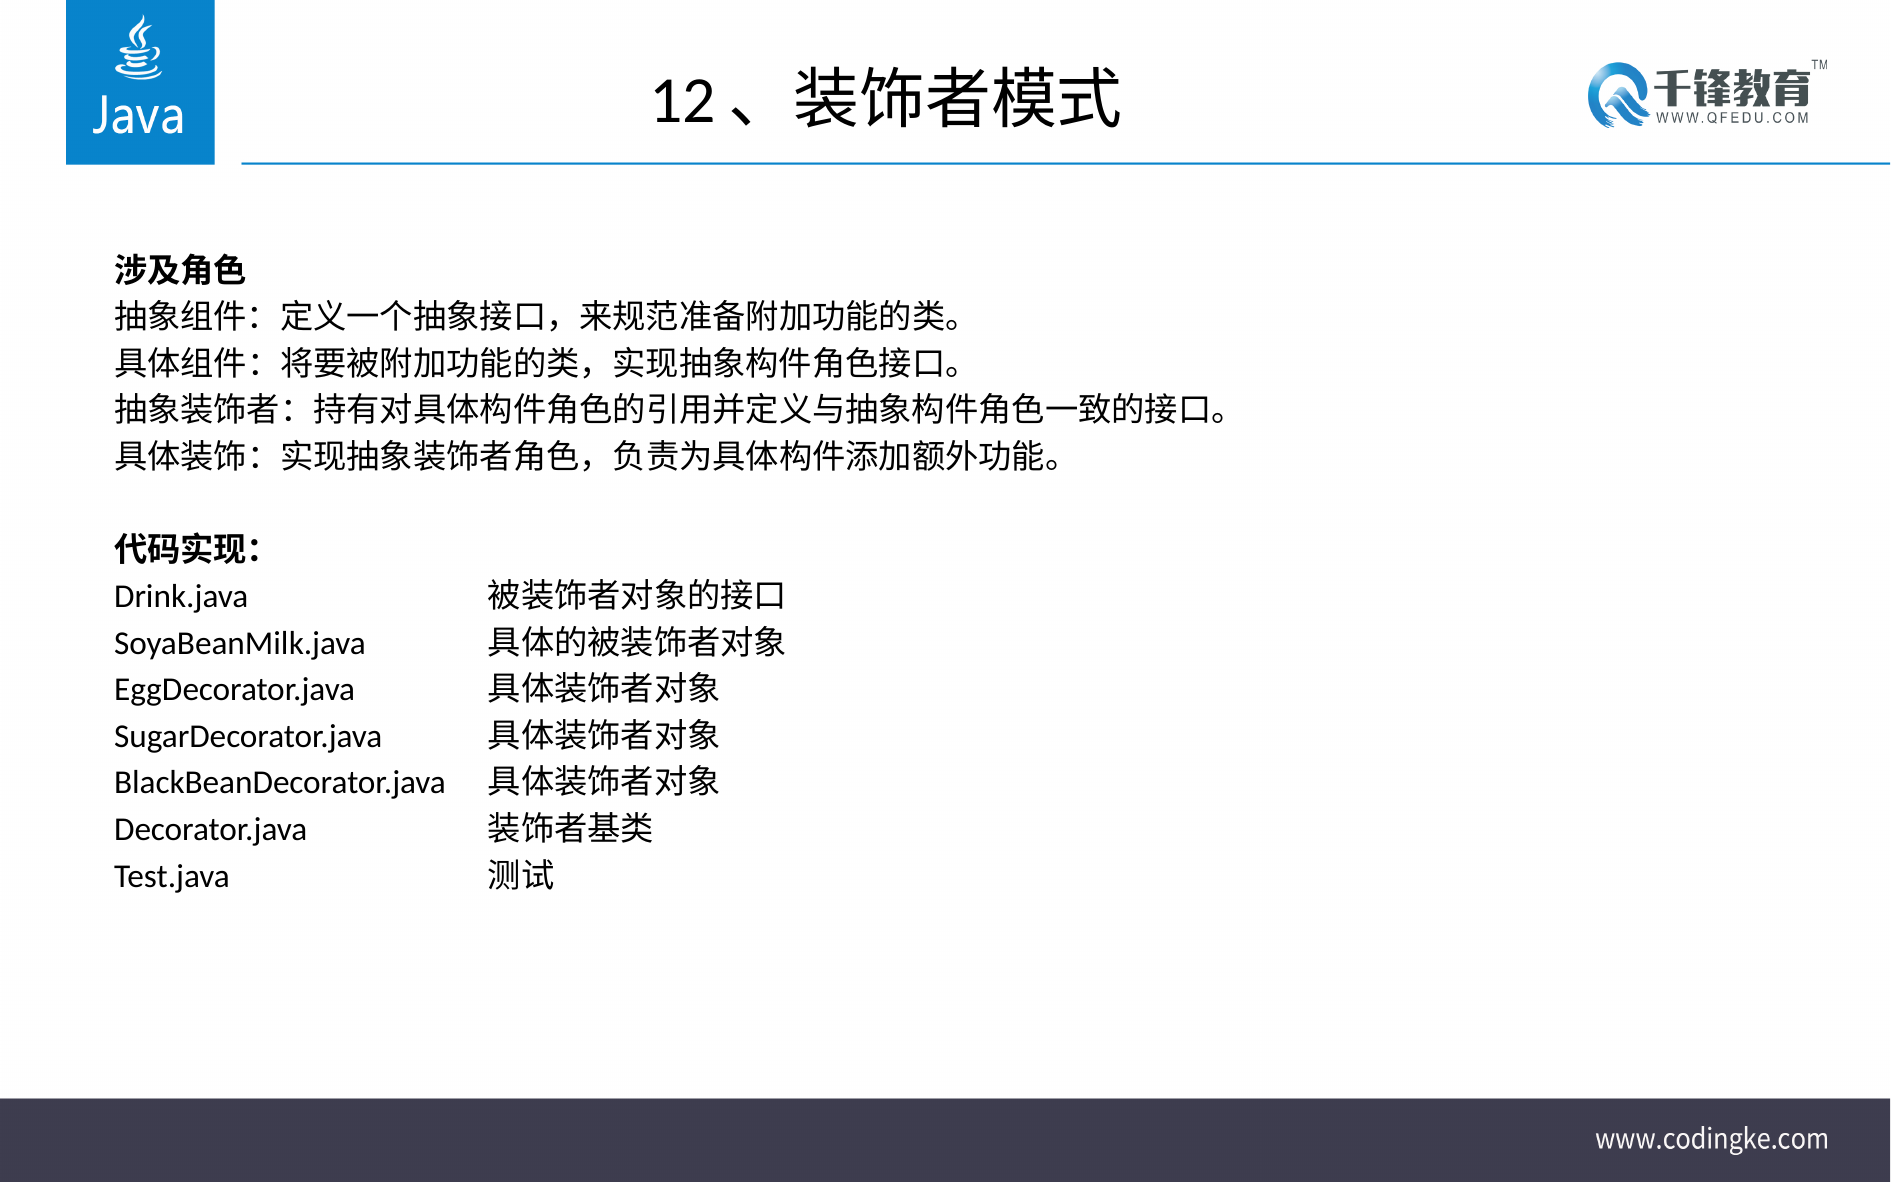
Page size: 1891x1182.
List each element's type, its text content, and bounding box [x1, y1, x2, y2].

list 涉及角色 抽象组件：定义一个抽象接口，来规范准备附加功能的类。 具体组件：将要被附加功能的类，实现抽象构件角色接口。 抽象装饰者：持有对具体构件角色的引用并定义与抽象构件角色一致的接口。 具体装饰：实现抽象装饰者角色，负责为具体构件添加额外功能。 代码实现： Drink.java 被装饰者对象的接口 SoyaBeanMilk.java 具体的被装饰者对象 EggDecorator.java 具体装饰者对象 SugarDecorator.java 具体装饰者对象 BlackBeanDecorator.java 具体装饰者对象 Decorator.java 装饰者基类 Test.java 测试 [94, 239, 1796, 1036]
title 12、装饰者模式 [236, 47, 1536, 147]
picture [0, 0, 1891, 1182]
